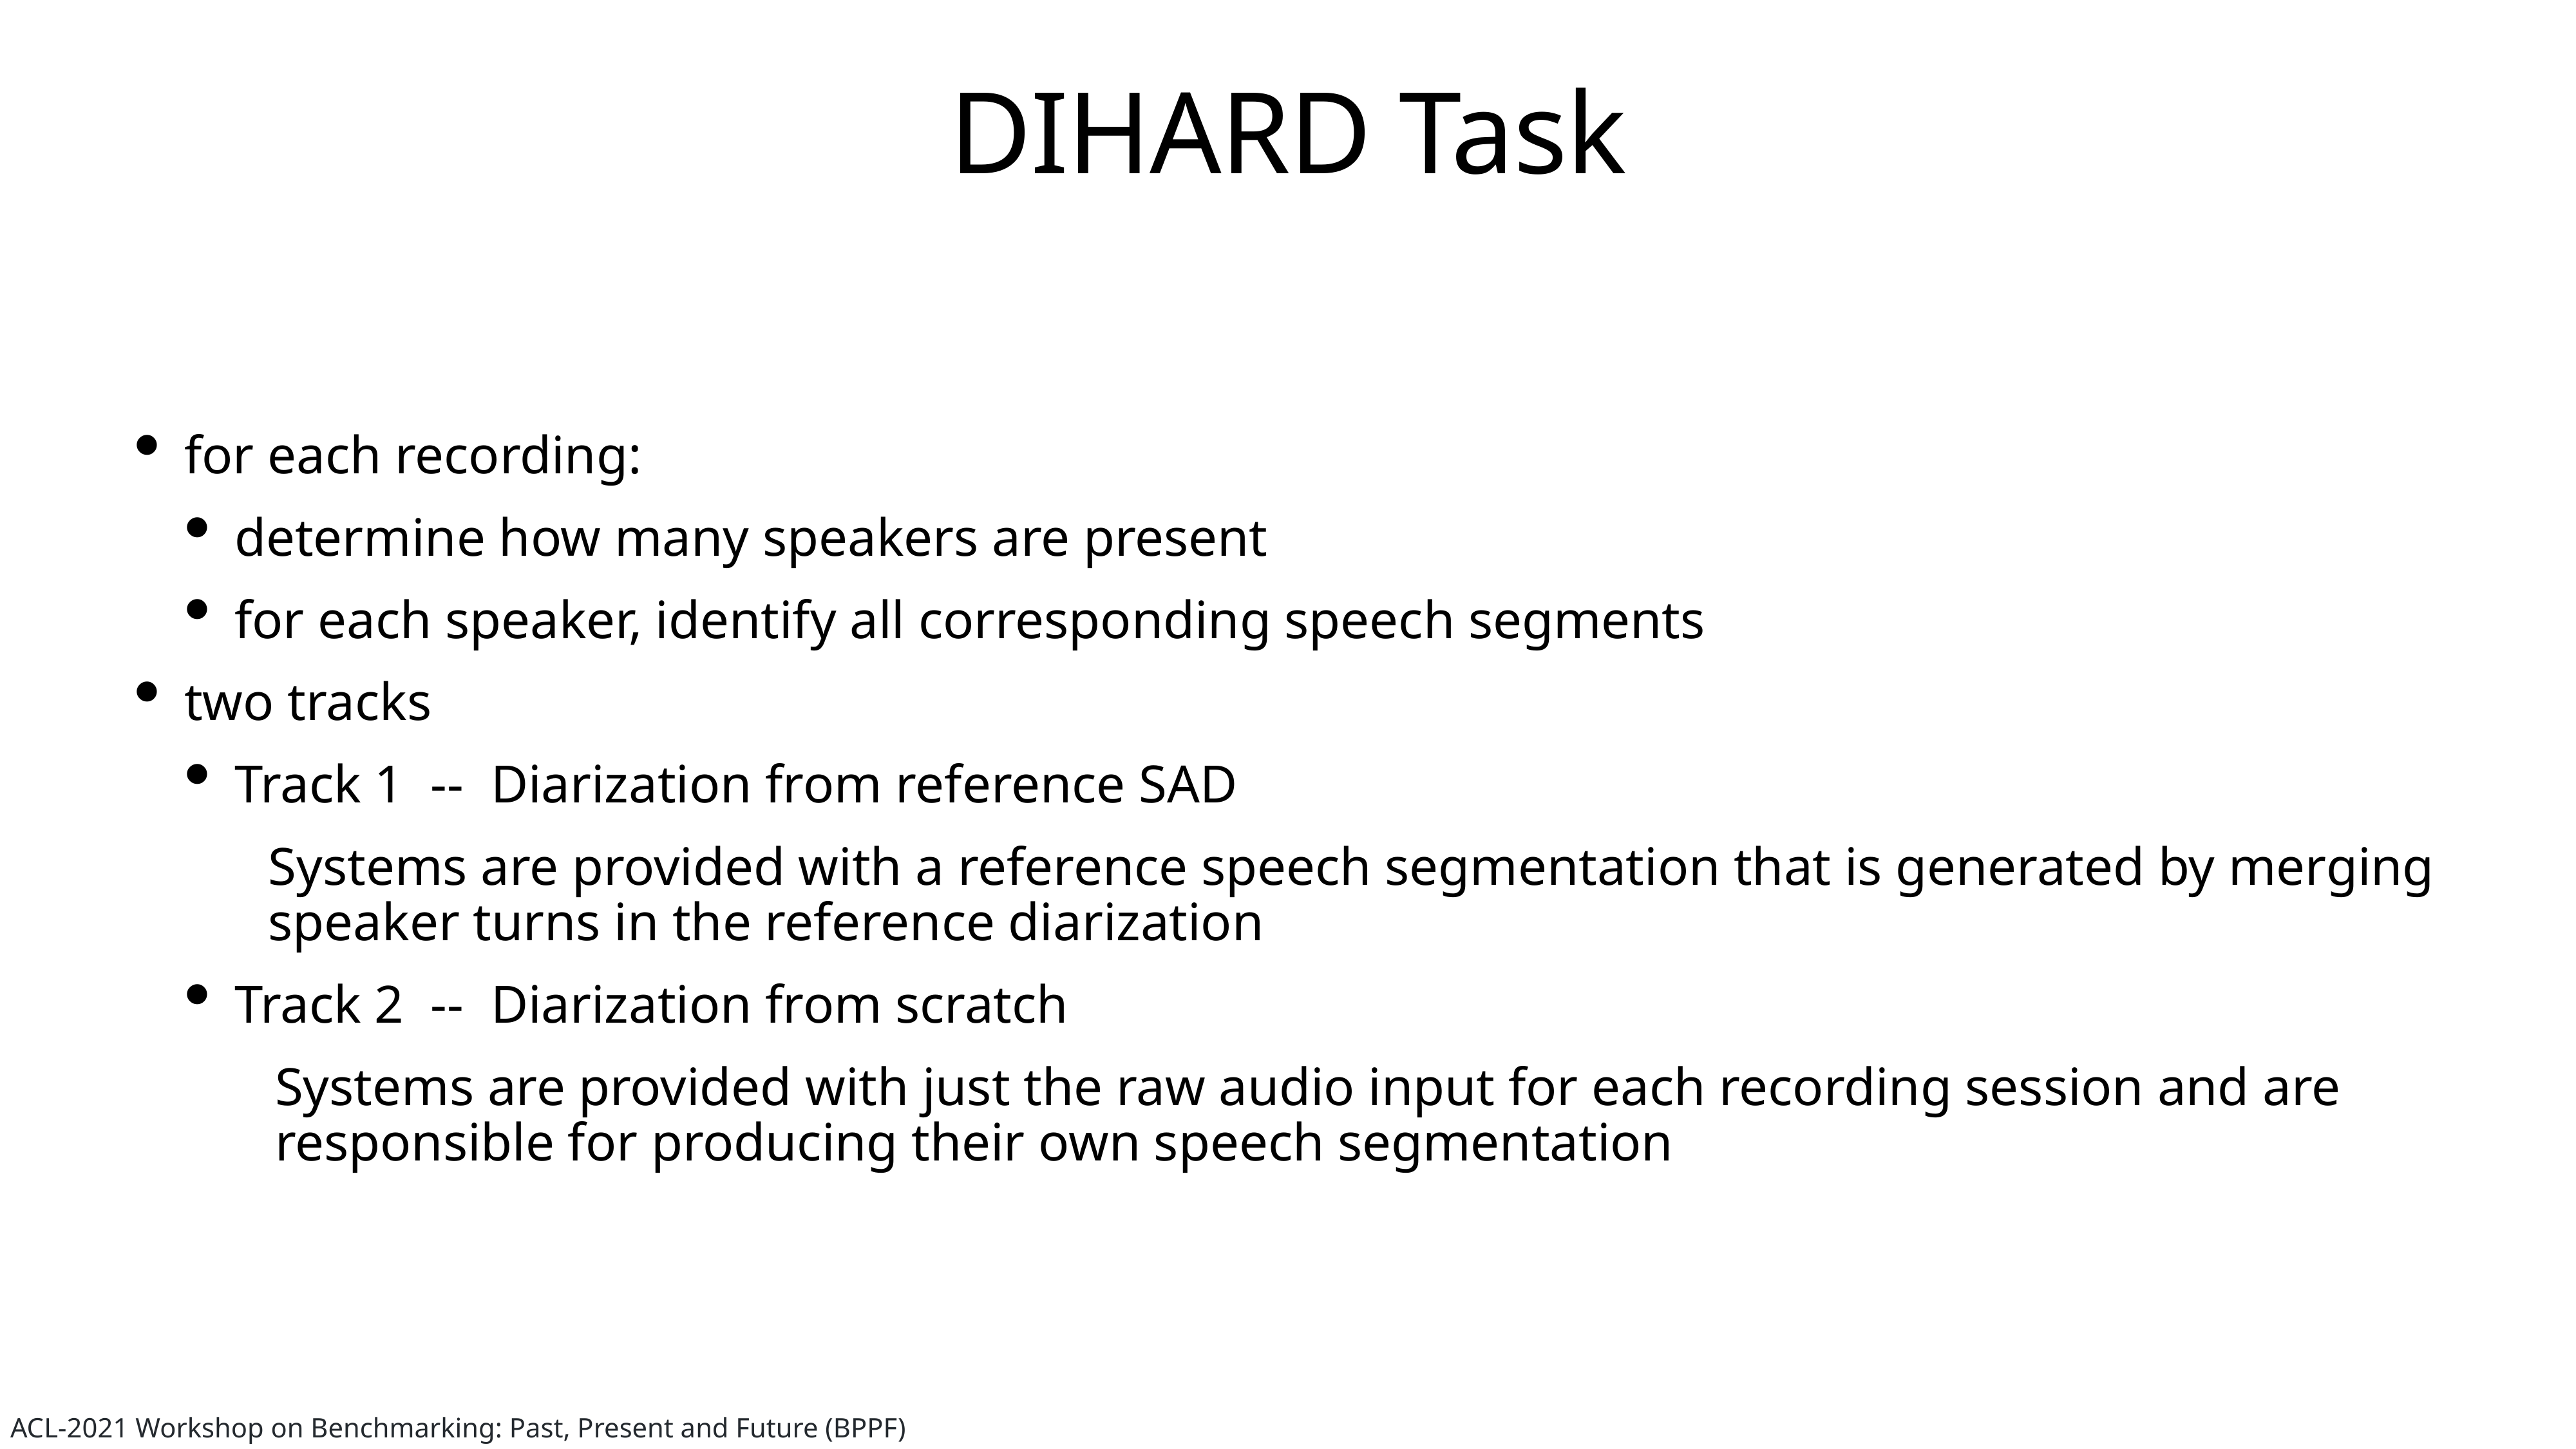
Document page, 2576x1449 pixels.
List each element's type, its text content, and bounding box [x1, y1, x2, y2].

title DIHARD Task [128, 81, 2448, 265]
list for each recording: determine how many speakers are present for each speaker, identify all corresponding speech segments two tracks Track 1 -- Diarization from reference SAD Systems are provided with a reference speech segmentation that is generated by merging speaker turns in the reference diarization Track 2 -- Diarization from scratch Systems are provided with just the raw audio input for each recording session and are responsible for producing their own speech segmentation [128, 423, 2448, 1321]
